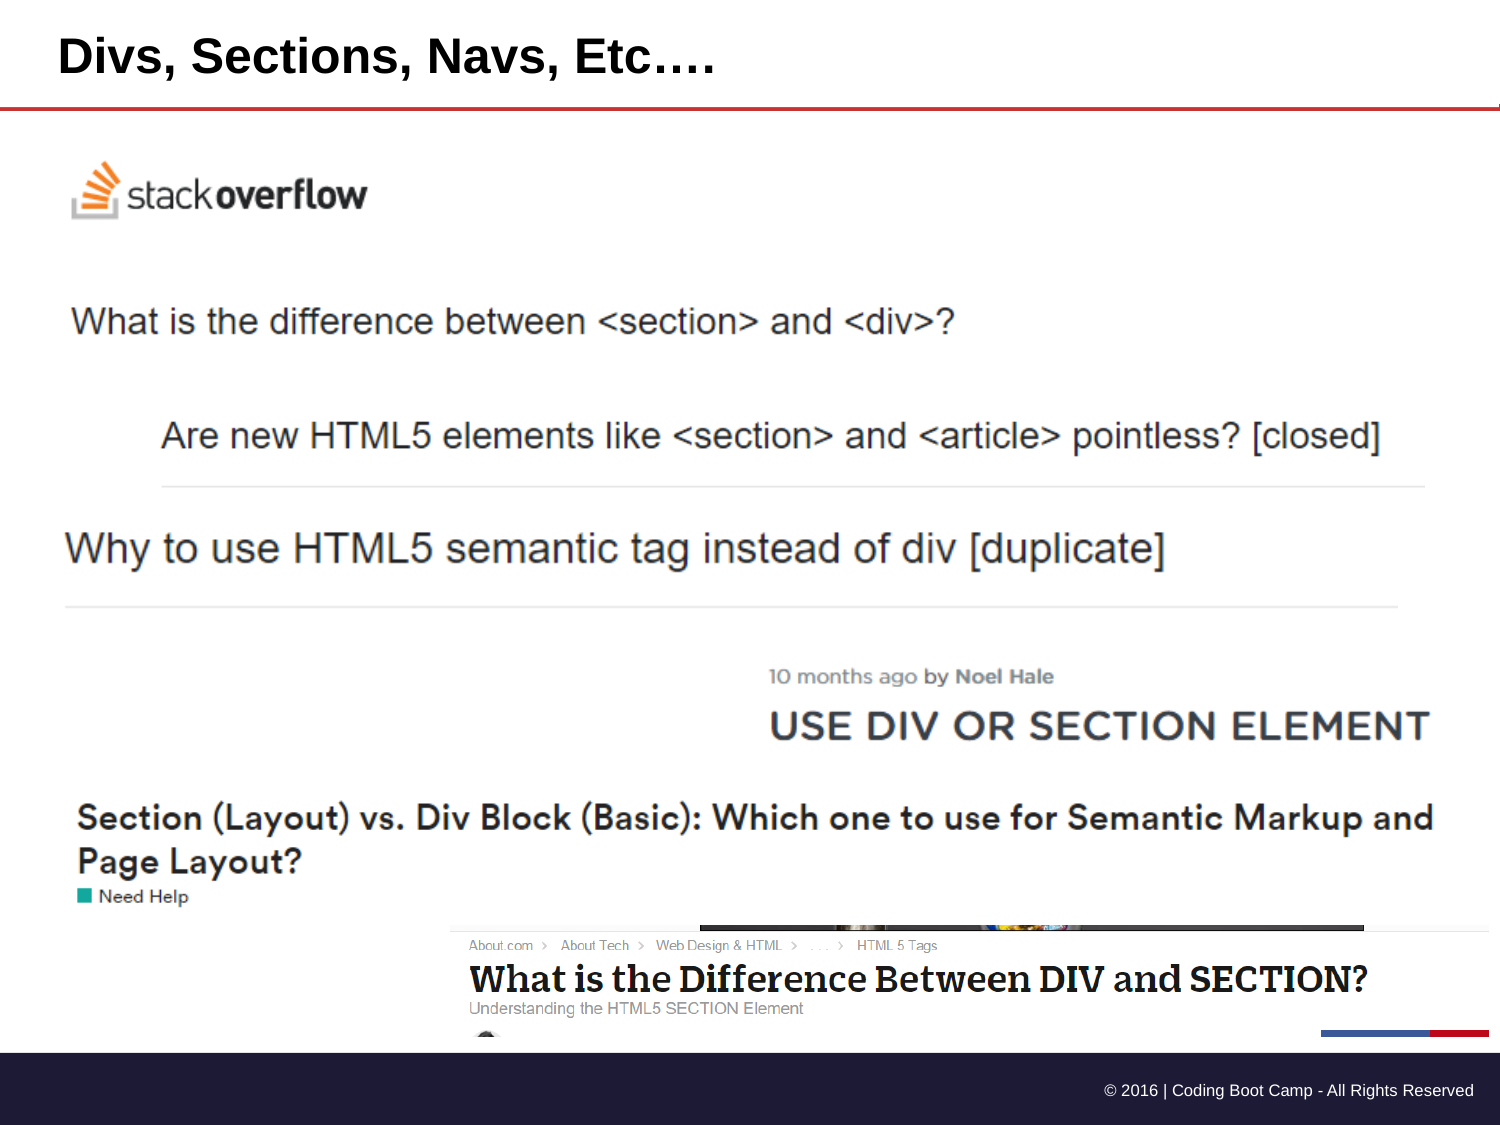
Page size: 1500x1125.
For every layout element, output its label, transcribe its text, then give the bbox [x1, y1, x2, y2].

text_box [0, 0, 1499, 108]
picture [35, 371, 1426, 620]
picture [450, 925, 1489, 1037]
text_box Divs, Sections, Navs, Etc…. [50, 16, 988, 91]
picture [39, 133, 998, 350]
picture [49, 632, 1500, 919]
